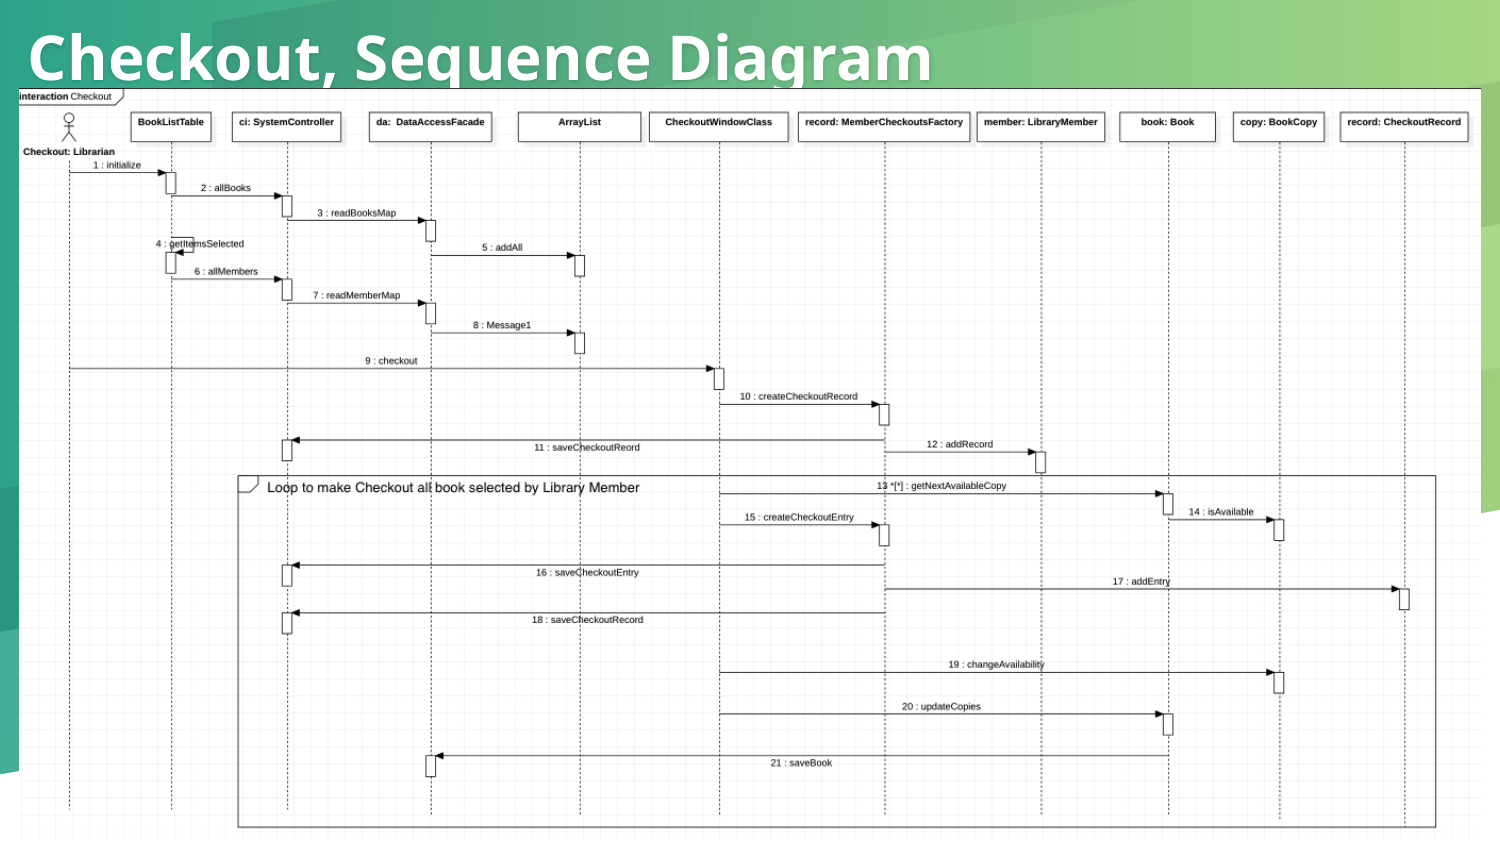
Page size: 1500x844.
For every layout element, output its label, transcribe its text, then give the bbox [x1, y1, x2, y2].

title Checkout, Sequence Diagram [27, 17, 1500, 94]
picture [19, 88, 1481, 841]
